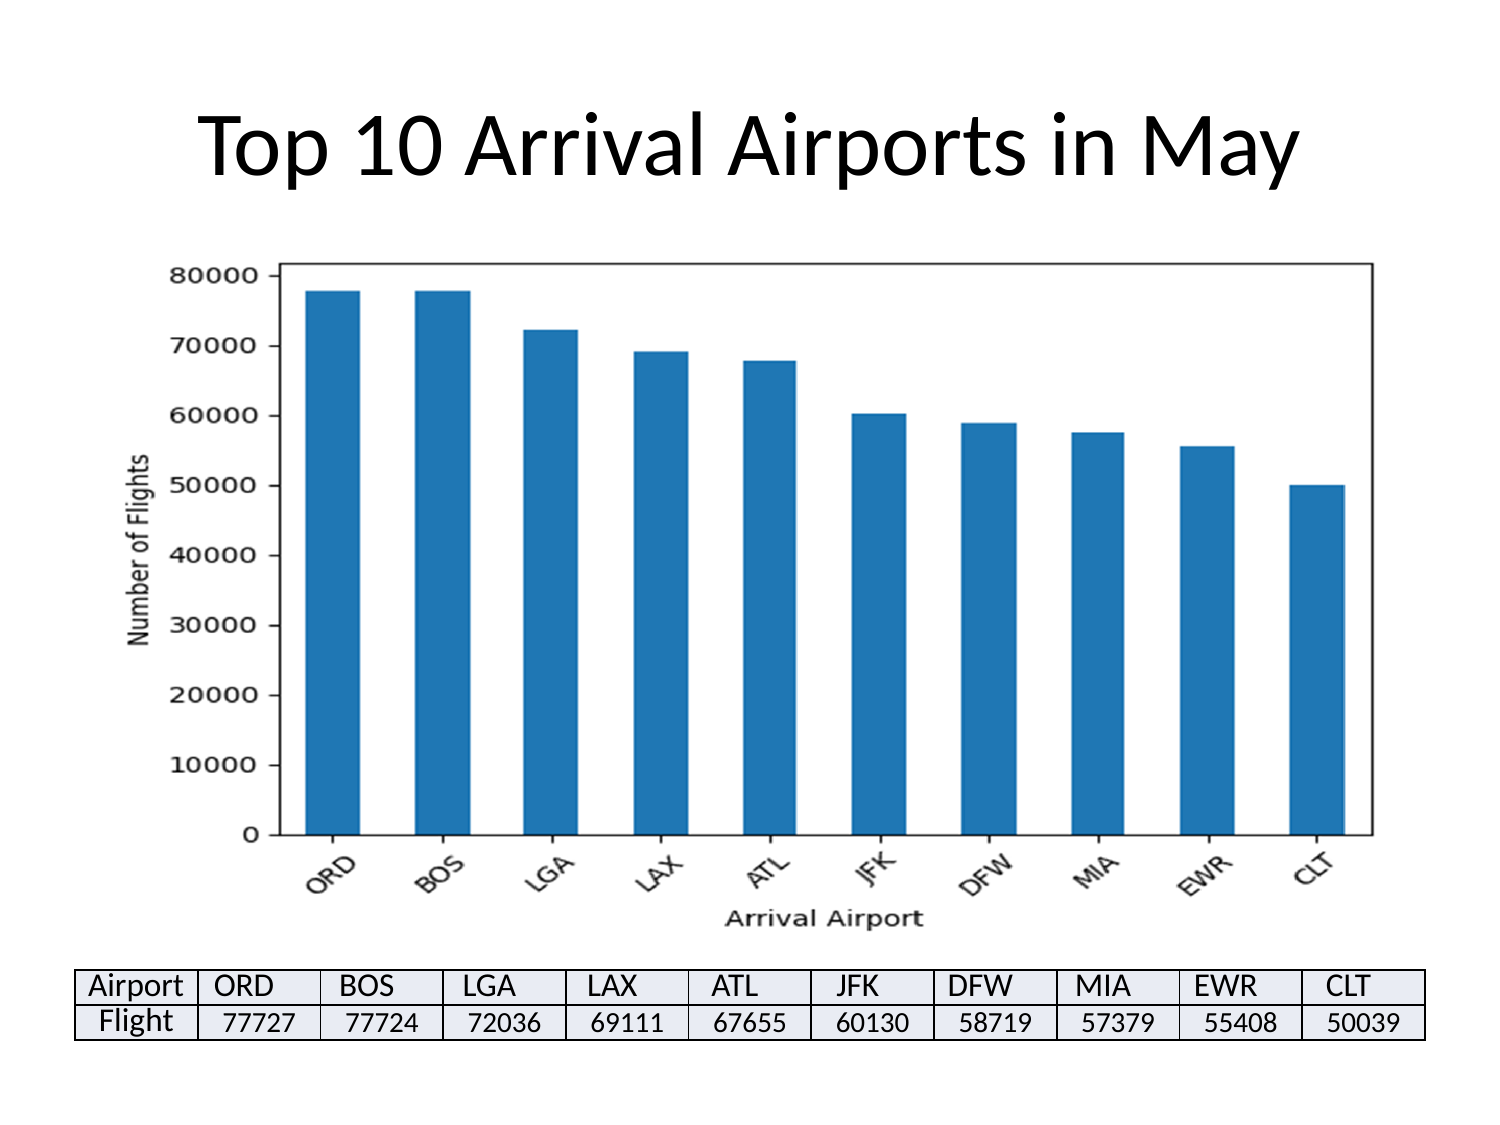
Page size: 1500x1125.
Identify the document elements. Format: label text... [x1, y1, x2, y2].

table_cell Flight [76, 1006, 197, 1039]
table_header LGA [444, 971, 565, 1004]
table_cell 60130 [812, 1006, 933, 1039]
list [108, 257, 1392, 946]
table_header ORD [199, 971, 320, 1004]
table_cell 55408 [1180, 1006, 1301, 1039]
title Top 10 Arrival Airports in May [75, 45, 1425, 233]
table_cell 72036 [444, 1006, 565, 1039]
table_cell 77727 [199, 1006, 320, 1039]
table_header ATL [689, 971, 810, 1004]
table_header BOS [321, 971, 442, 1004]
table_header EWR [1180, 971, 1301, 1004]
table_cell 58719 [935, 1006, 1056, 1039]
table_cell 50039 [1303, 1006, 1424, 1039]
table_cell 77724 [321, 1006, 442, 1039]
table_header JFK [812, 971, 933, 1004]
table_header Airport [76, 971, 197, 1004]
table_cell 57379 [1058, 1006, 1179, 1039]
table_header CLT [1303, 971, 1424, 1004]
table_header DFW [935, 971, 1056, 1004]
table_cell 67655 [689, 1006, 810, 1039]
table_header LAX [567, 971, 688, 1004]
table_cell 69111 [567, 1006, 688, 1039]
table_header MIA [1058, 971, 1179, 1004]
